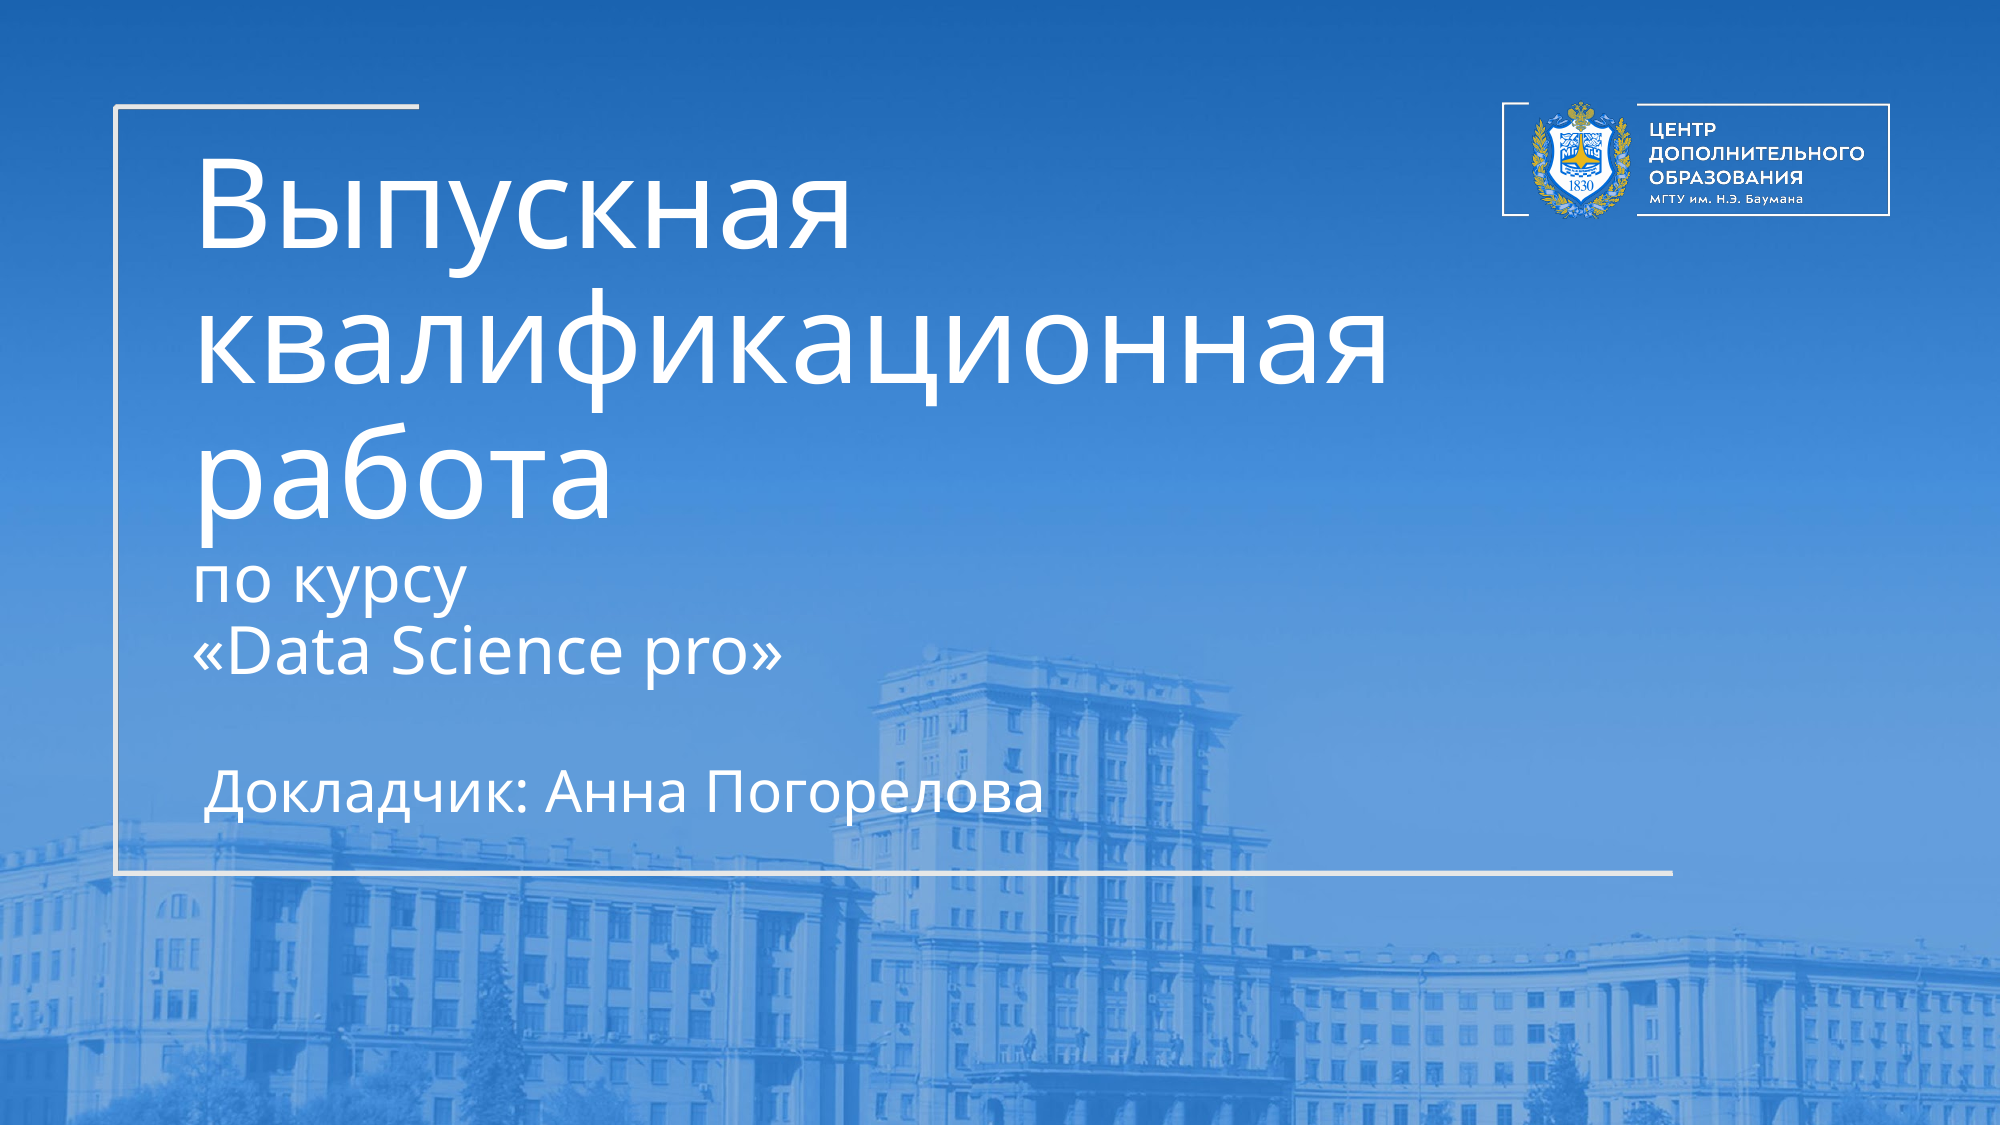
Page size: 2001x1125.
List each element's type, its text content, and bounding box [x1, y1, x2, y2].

picture [0, 0, 2000, 1125]
subtitle Докладчик: Анна Погорелова [176, 754, 1673, 898]
title Выпускная квалификационная работа по курсу «Data Science pro» [176, 136, 1673, 697]
